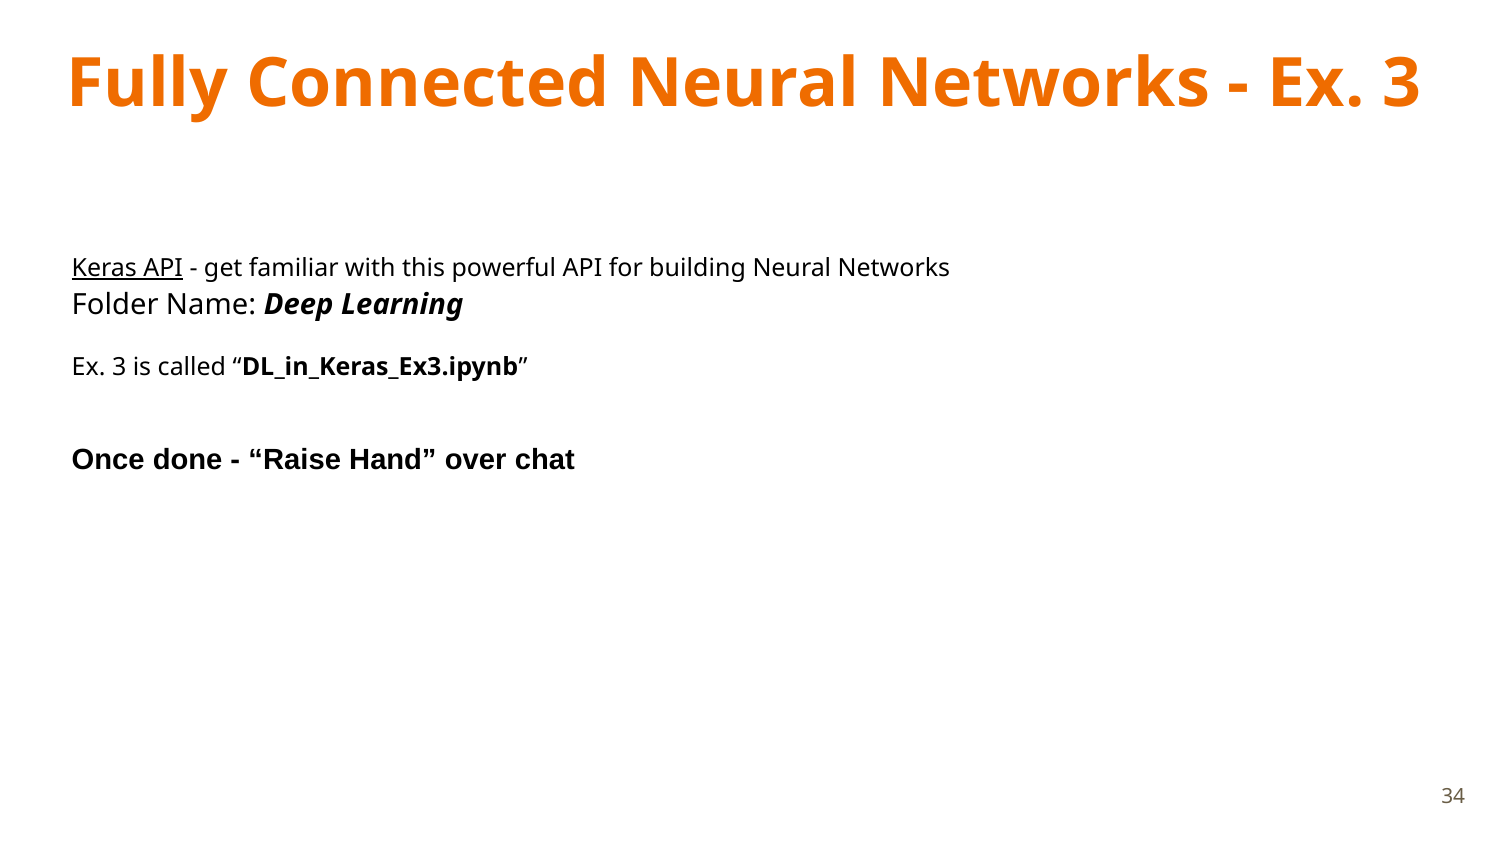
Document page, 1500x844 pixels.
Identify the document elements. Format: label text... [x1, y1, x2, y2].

title Fully Connected Neural Networks - Ex. 3 [51, 23, 1449, 140]
slide_number 34 [1389, 764, 1480, 830]
text_box Keras API - get familiar with this powerful API for building Neural Networks Folder Name: Deep Learning Ex. 3 is called “DL_in_Keras_Ex3.ipynb” Once done - “Raise Hand” over chat [56, 202, 1336, 491]
